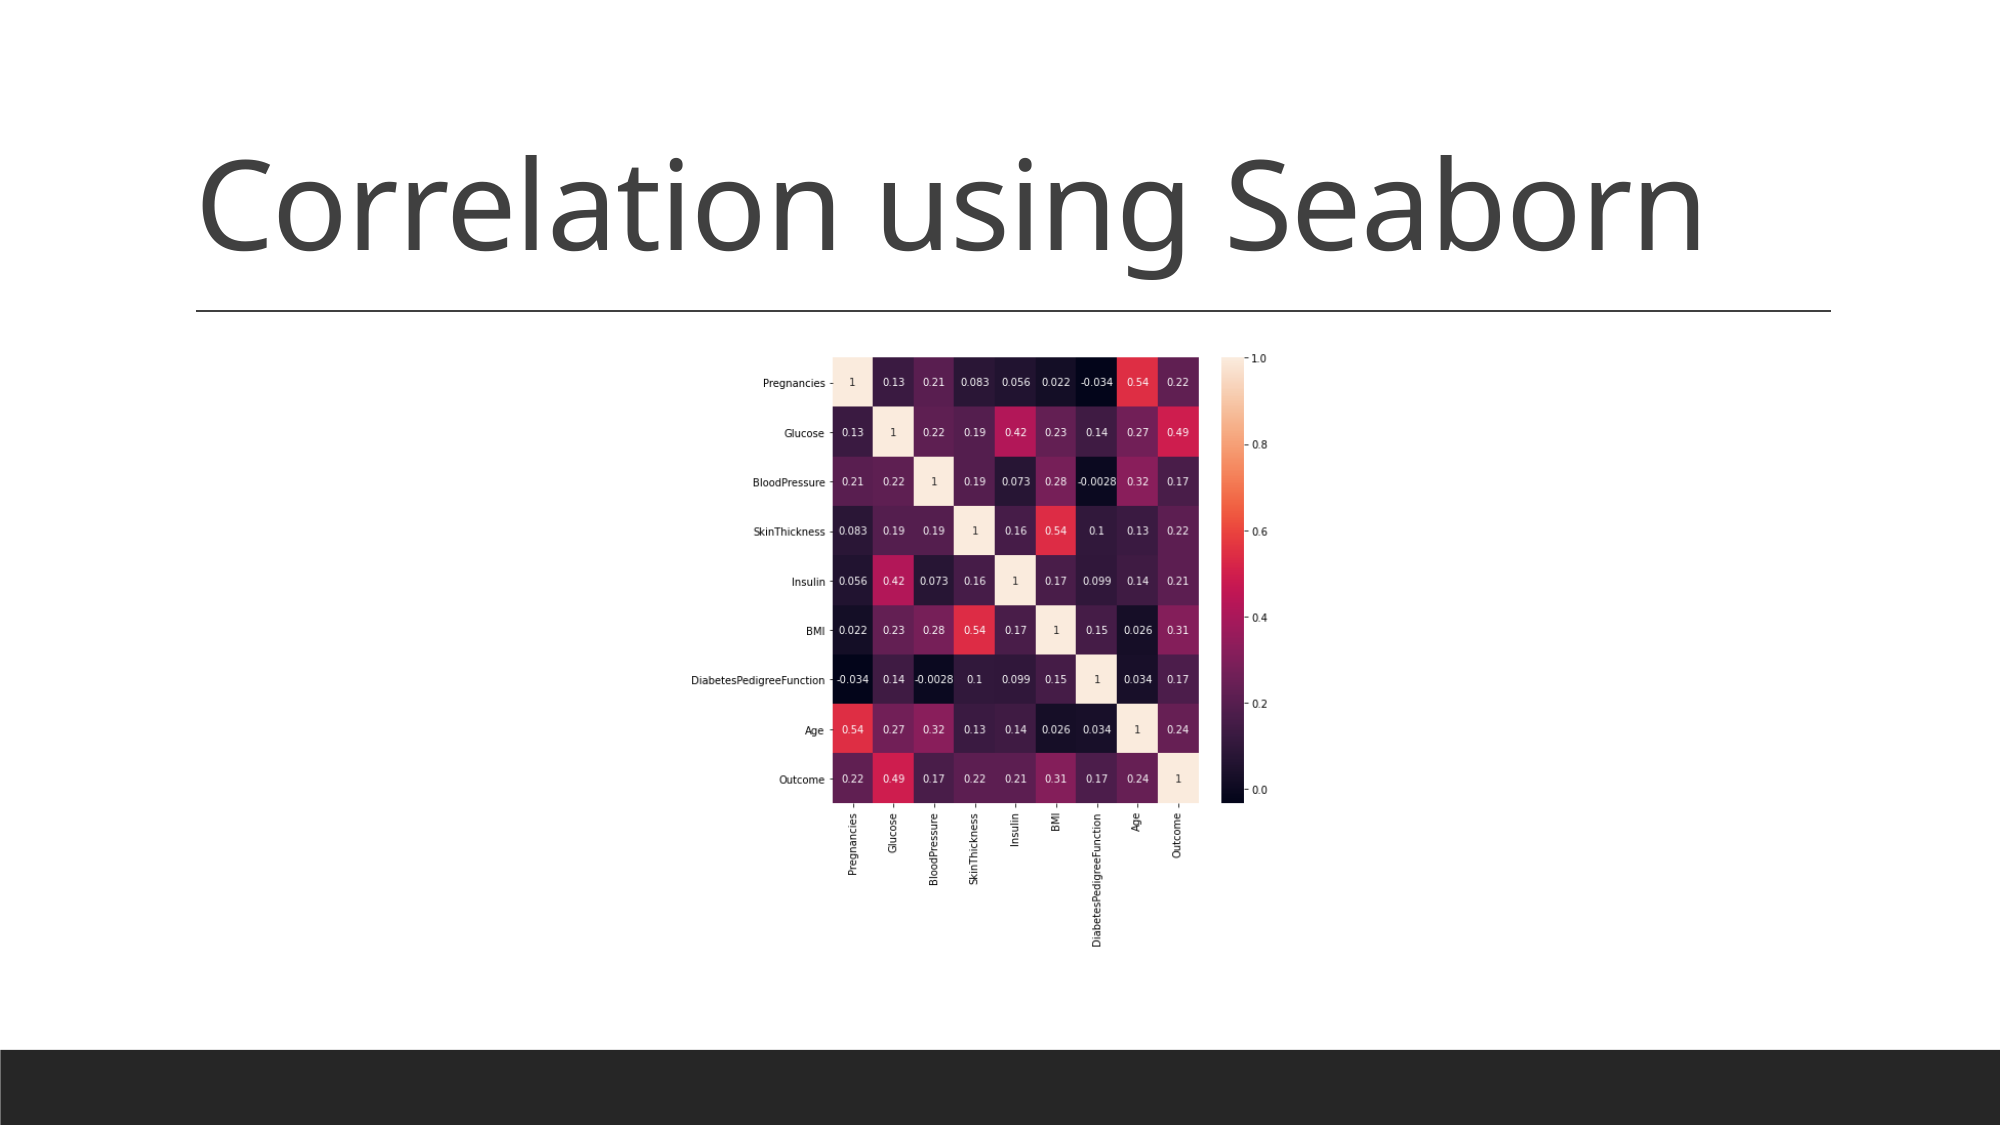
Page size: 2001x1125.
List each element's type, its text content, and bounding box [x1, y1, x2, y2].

title Correlation using Seaborn [180, 47, 1830, 285]
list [685, 345, 1325, 964]
